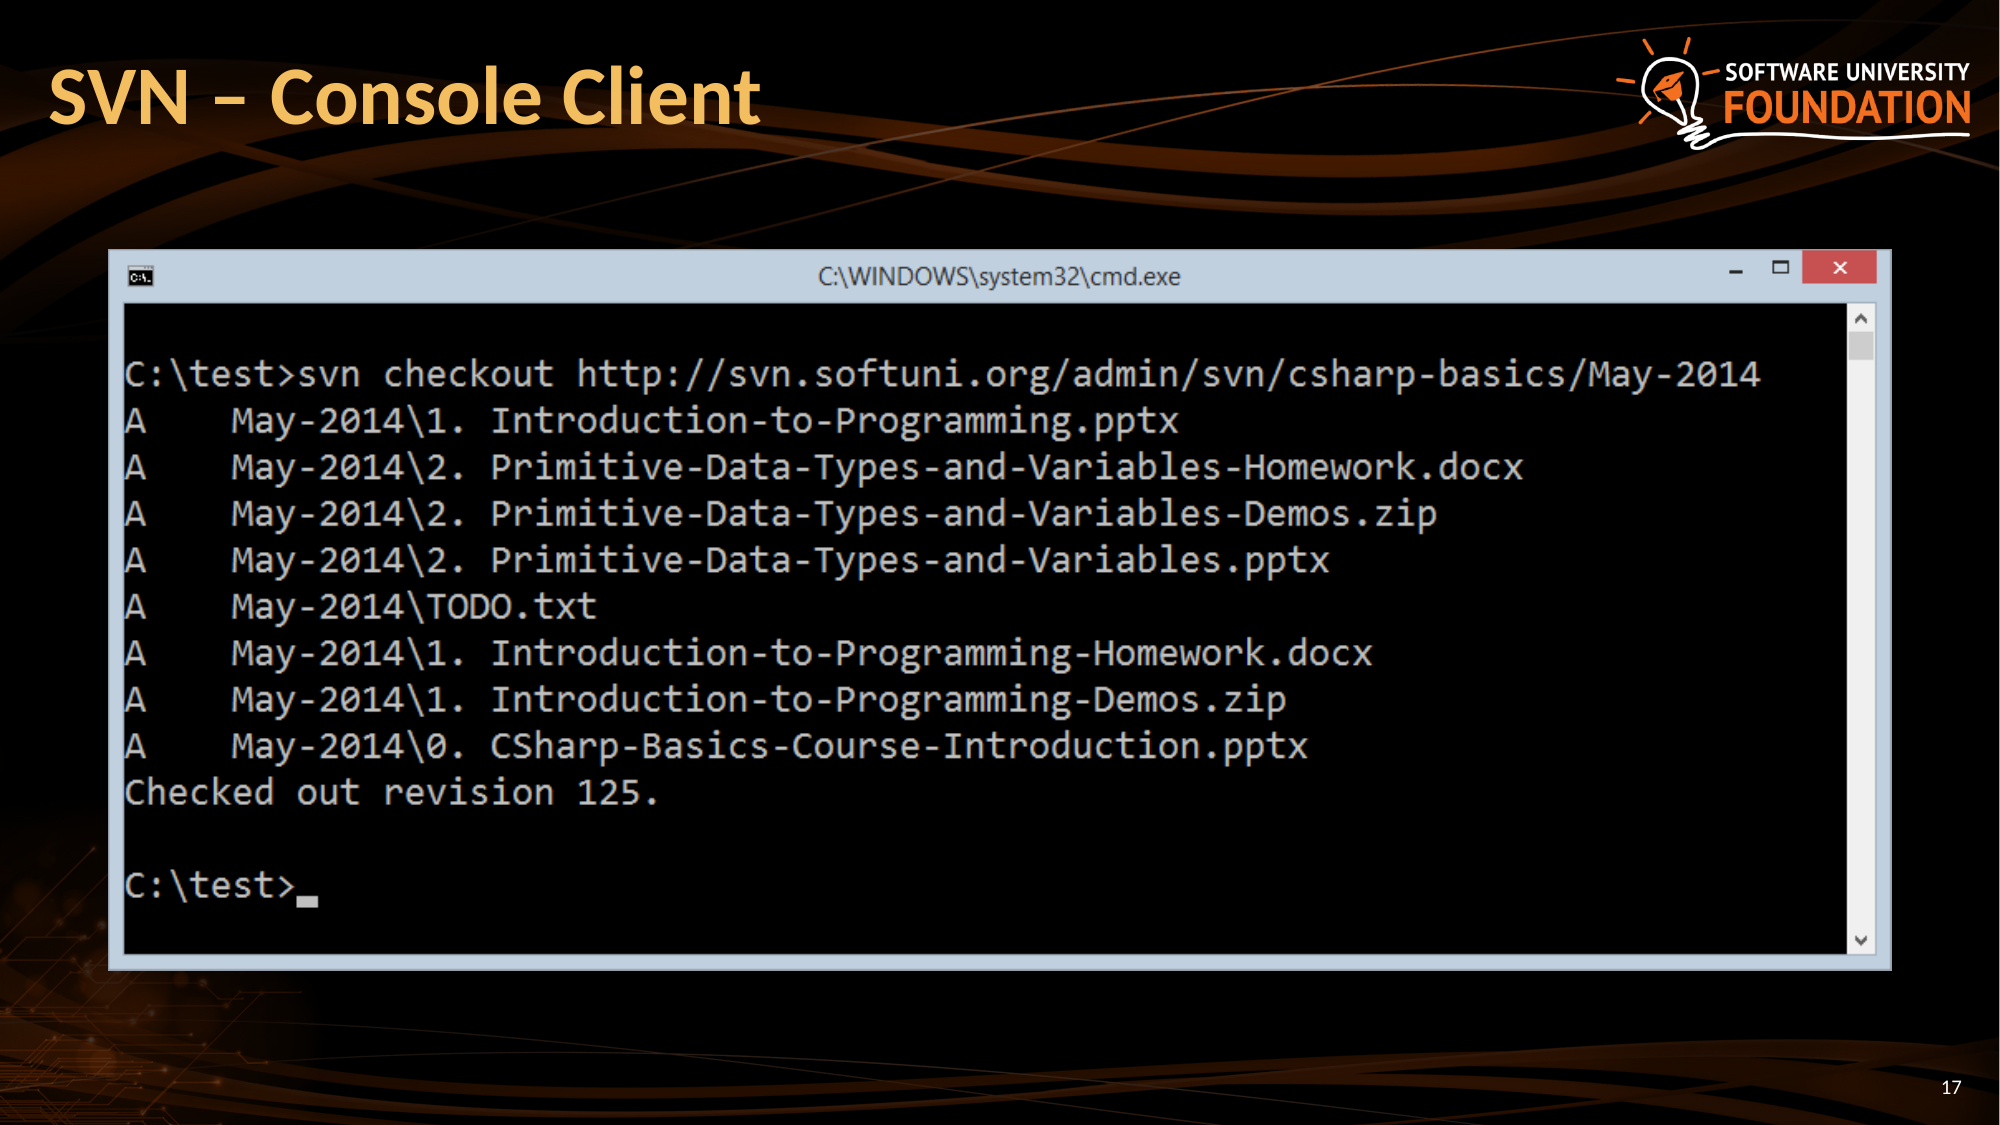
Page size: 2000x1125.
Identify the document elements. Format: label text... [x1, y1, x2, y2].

title SVN – Console Client [30, 6, 1602, 189]
picture [0, 0, 2000, 1125]
slide_number 17 [1897, 1070, 1968, 1103]
